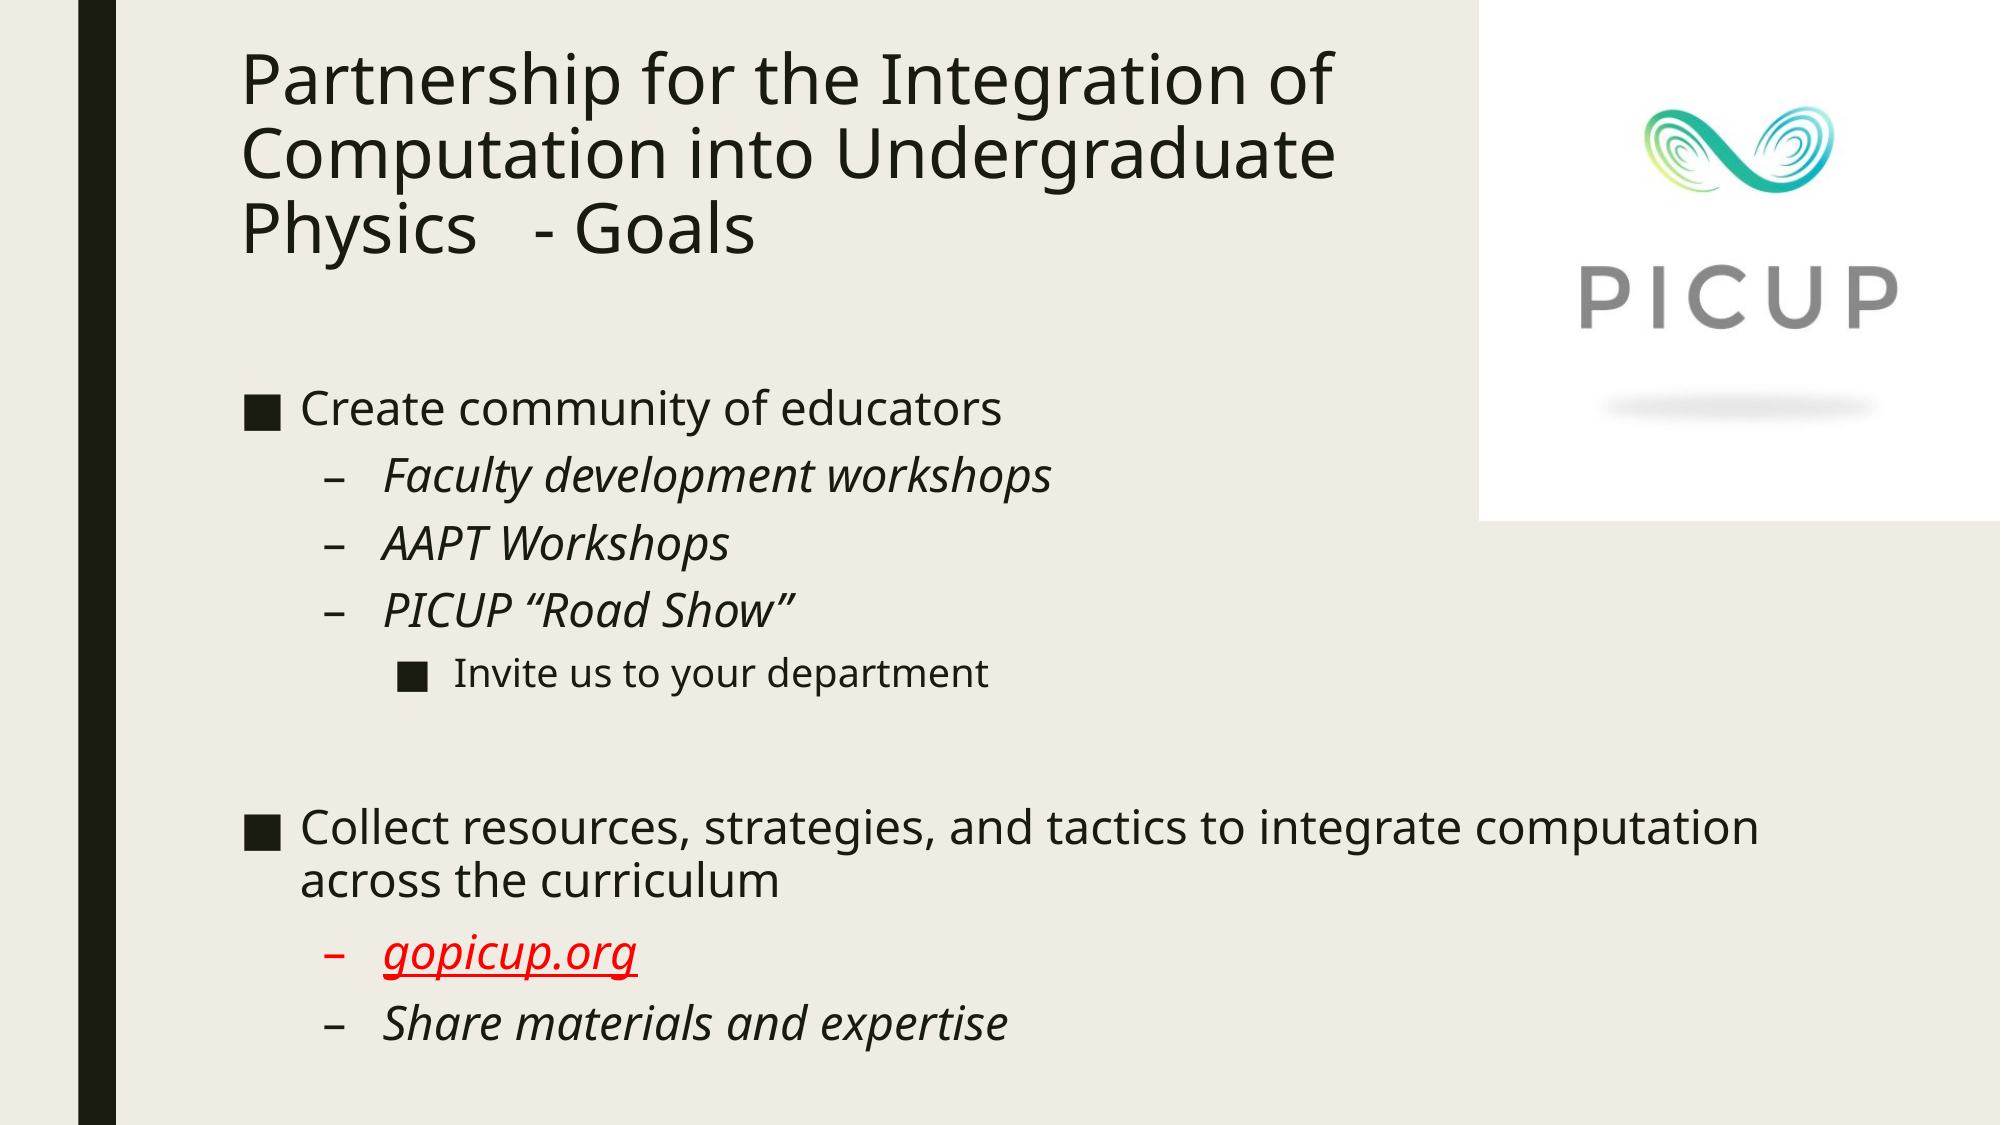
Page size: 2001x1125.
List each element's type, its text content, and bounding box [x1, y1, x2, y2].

picture [1479, 0, 2000, 521]
title Partnership for the Integration of Computation into Undergraduate Physics - Goals [225, 37, 1458, 282]
list Create community of educators Faculty development workshops AAPT Workshops PICUP “Road Show” Invite us to your department Collect resources, strategies, and tactics to integrate computation across the curriculum gopicup.org Share materials and expertise [225, 375, 1800, 1060]
